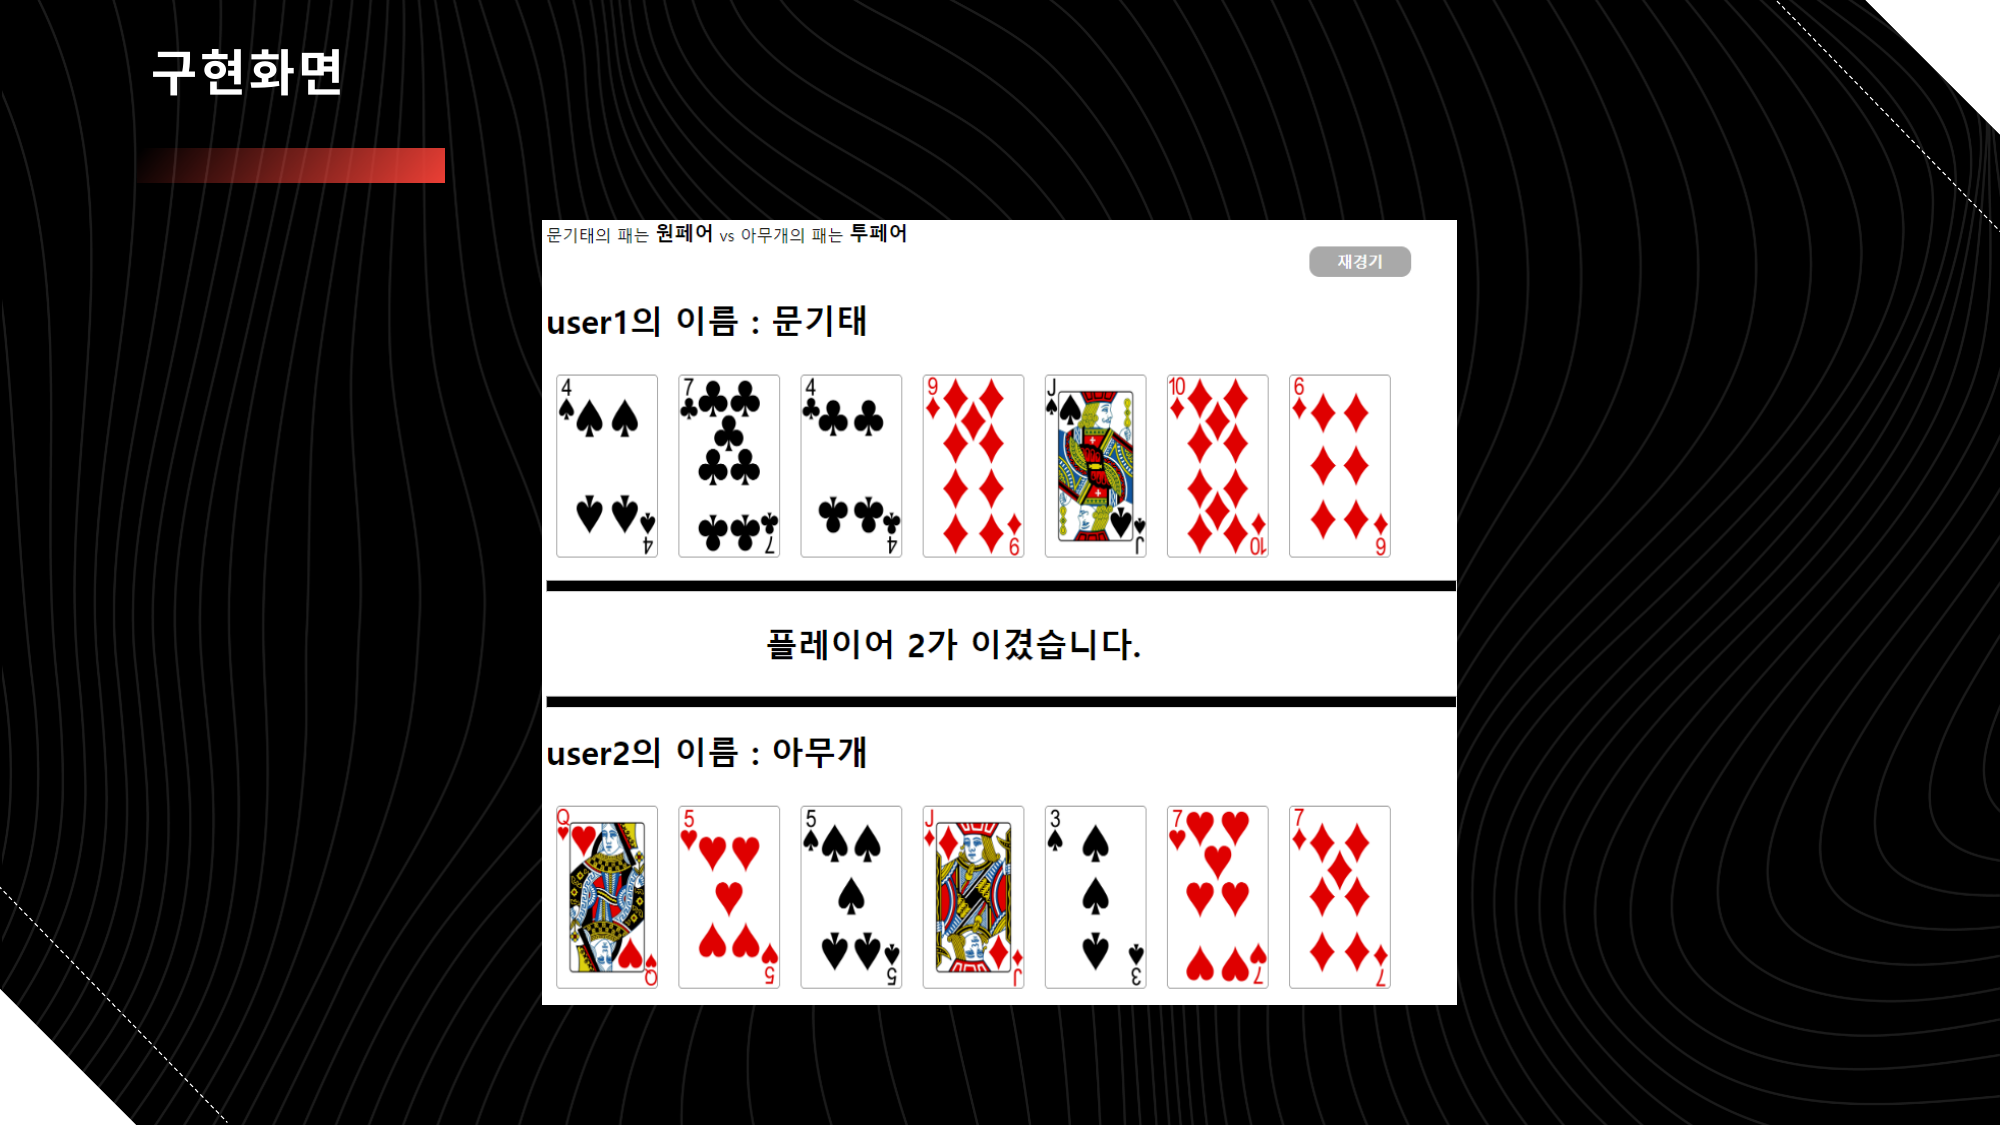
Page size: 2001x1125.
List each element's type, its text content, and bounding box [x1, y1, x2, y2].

title 구현화면 [136, 27, 1863, 124]
picture [542, 220, 1457, 1005]
